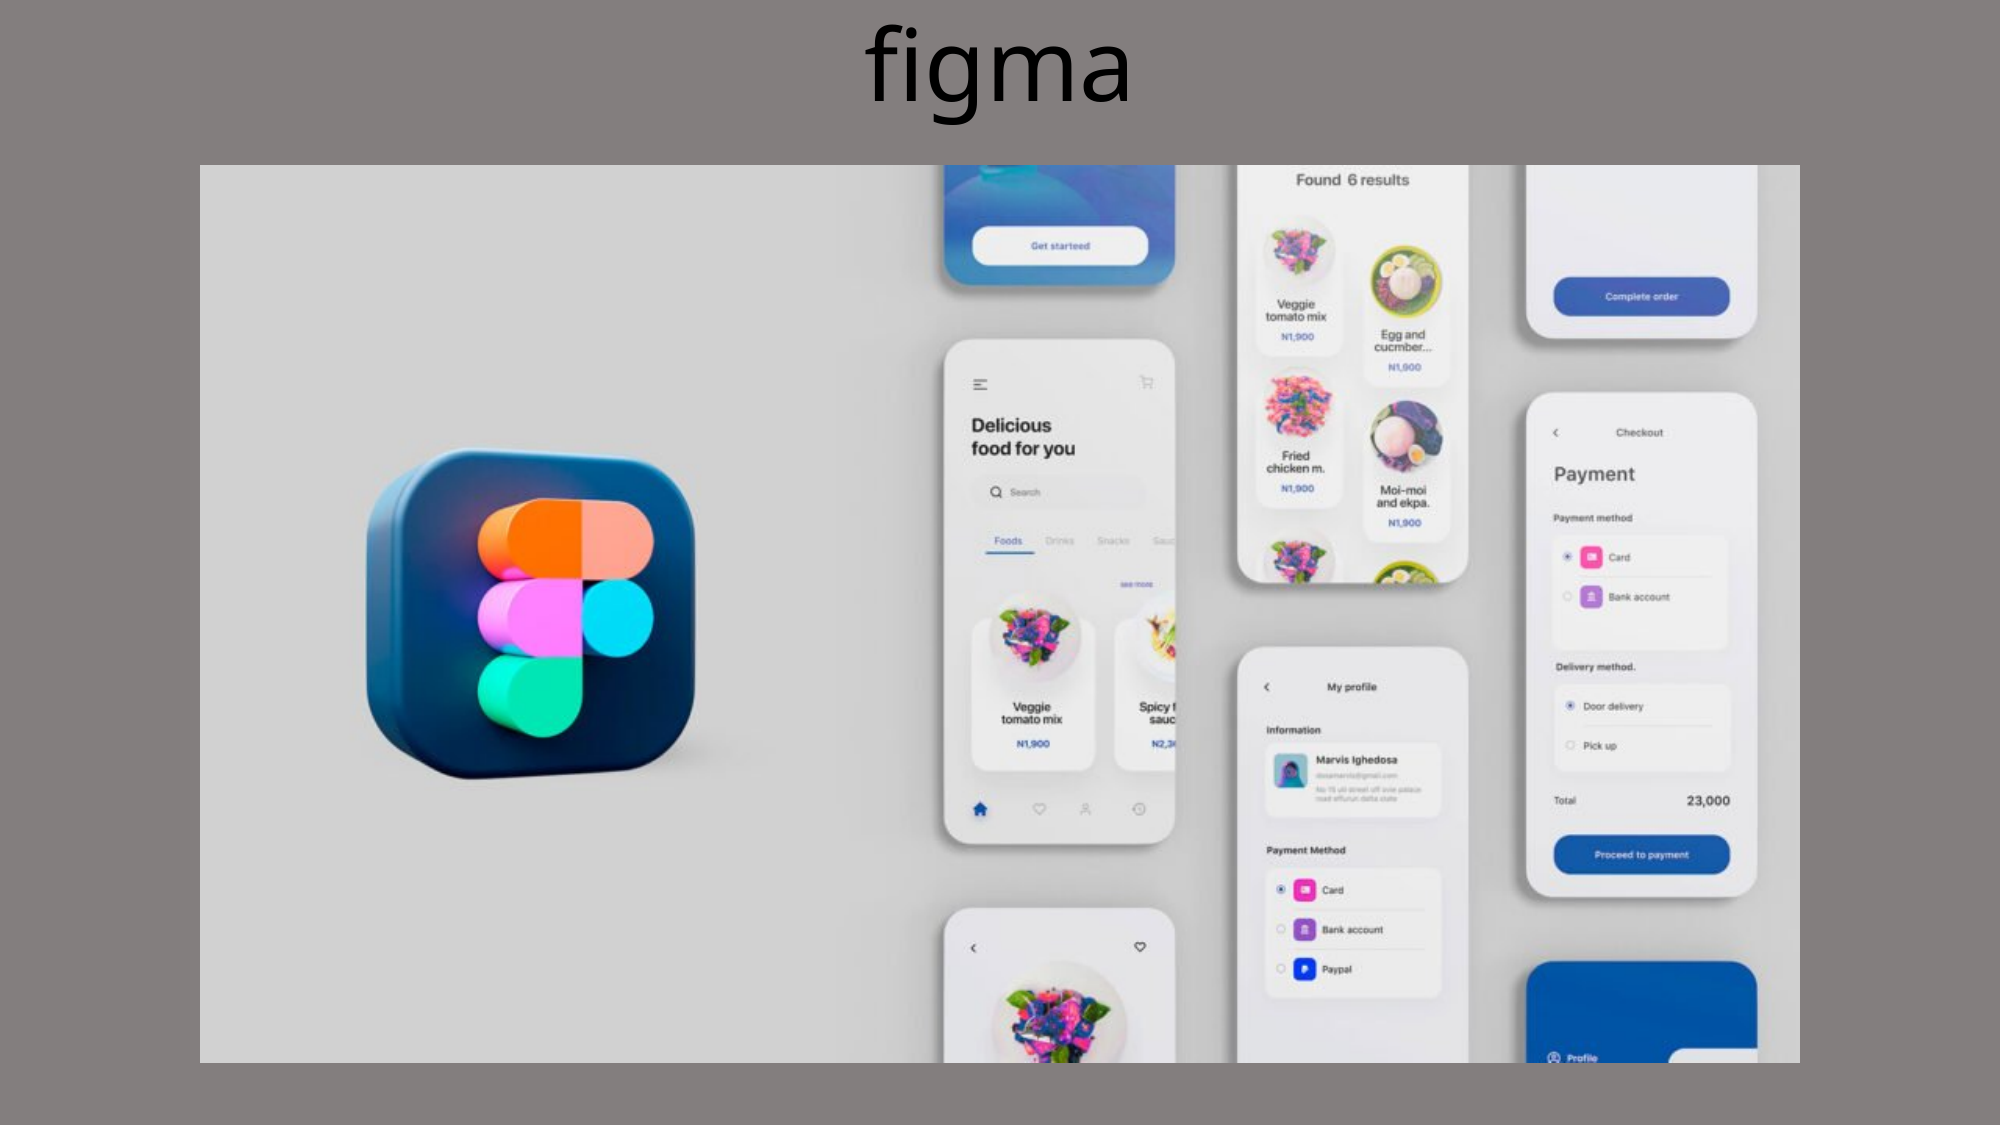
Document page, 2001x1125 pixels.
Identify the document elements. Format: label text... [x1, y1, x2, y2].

text_box figma [849, 0, 1151, 129]
picture [199, 165, 1800, 1063]
